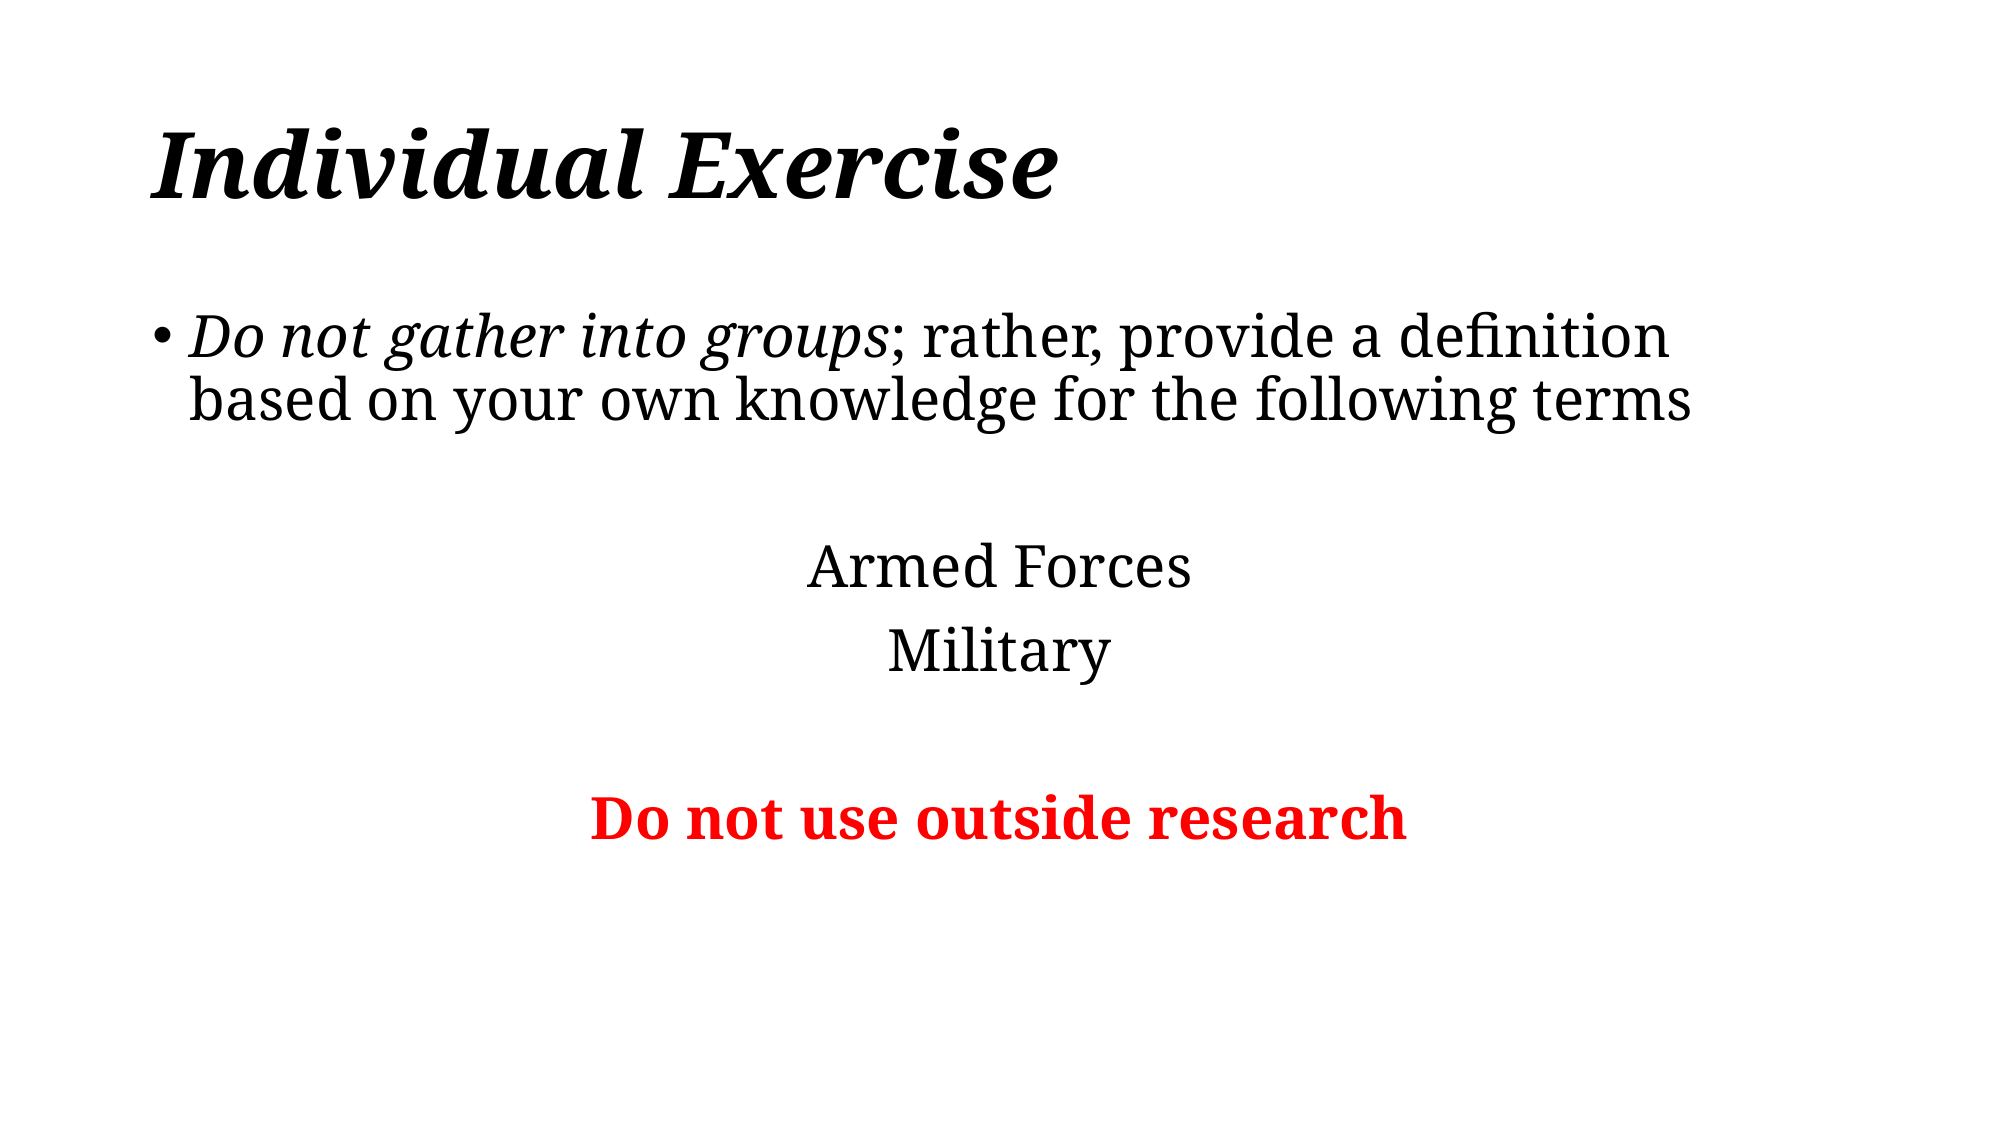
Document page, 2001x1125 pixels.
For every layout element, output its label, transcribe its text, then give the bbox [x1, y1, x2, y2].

title Individual Exercise [137, 59, 1863, 278]
list Do not gather into groups; rather, provide a definition based on your own knowledge for the following terms Armed Forces Military Do not use outside research [137, 299, 1863, 1014]
